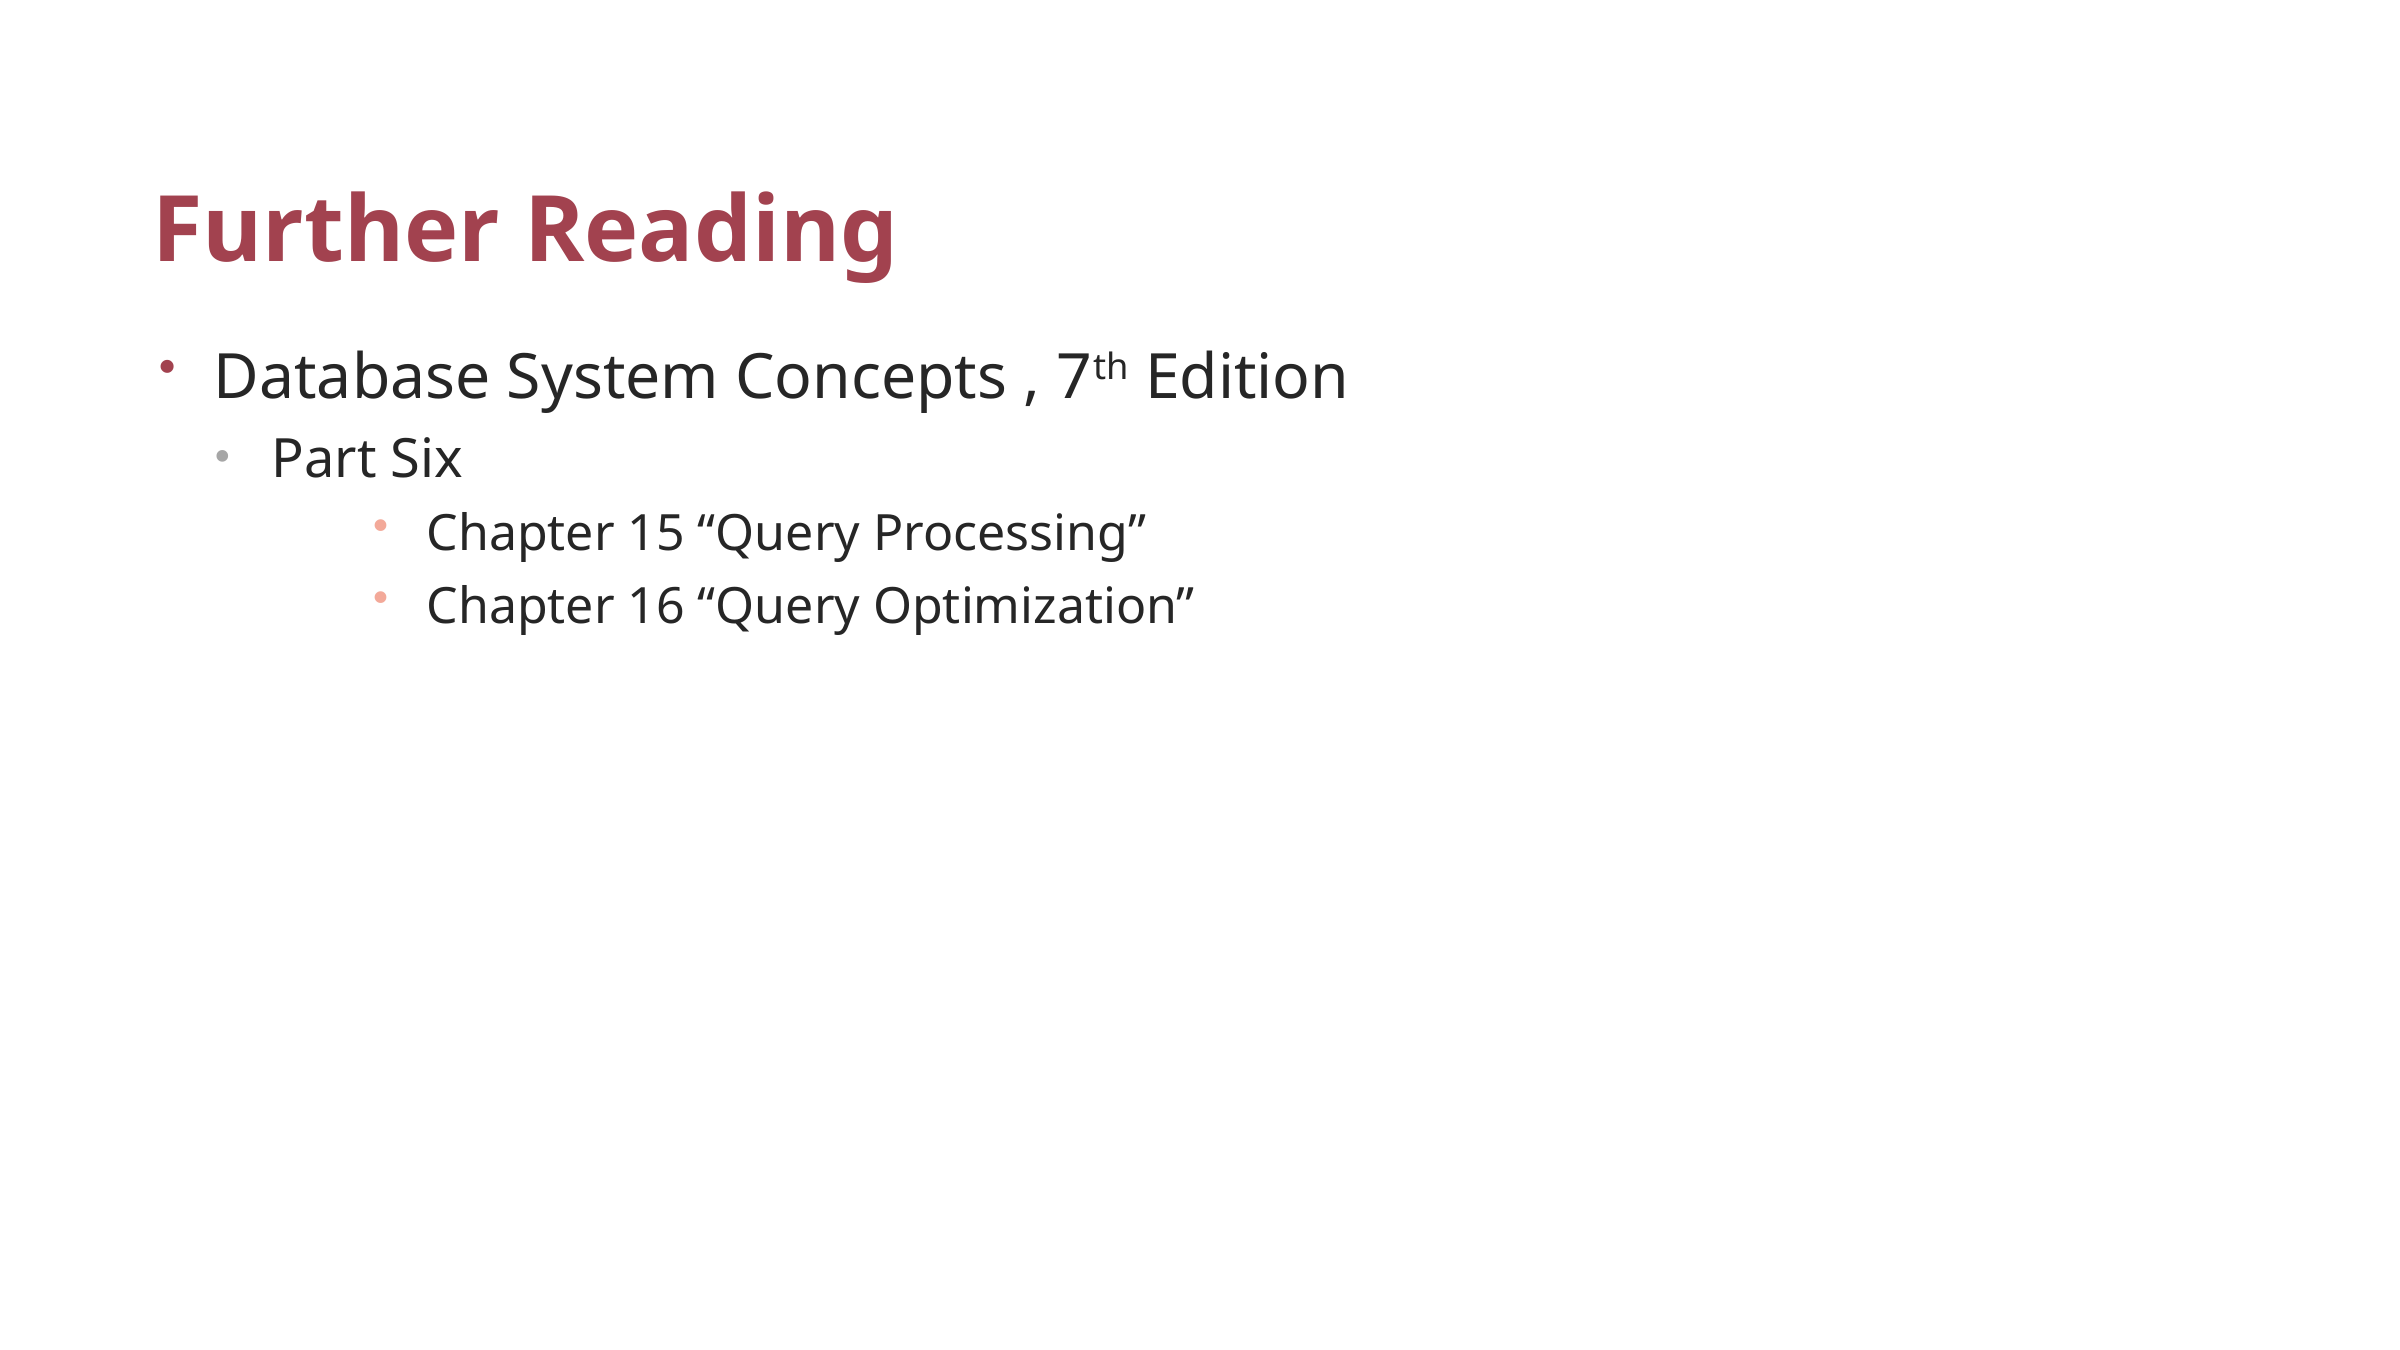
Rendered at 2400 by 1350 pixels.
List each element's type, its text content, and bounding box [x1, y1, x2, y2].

list Database System Concepts , 7th Edition Part Six Chapter 15 “Query Processing” Chapter 16 “Query Optimization” [137, 324, 2263, 1200]
title Further Reading [137, 54, 2263, 288]
